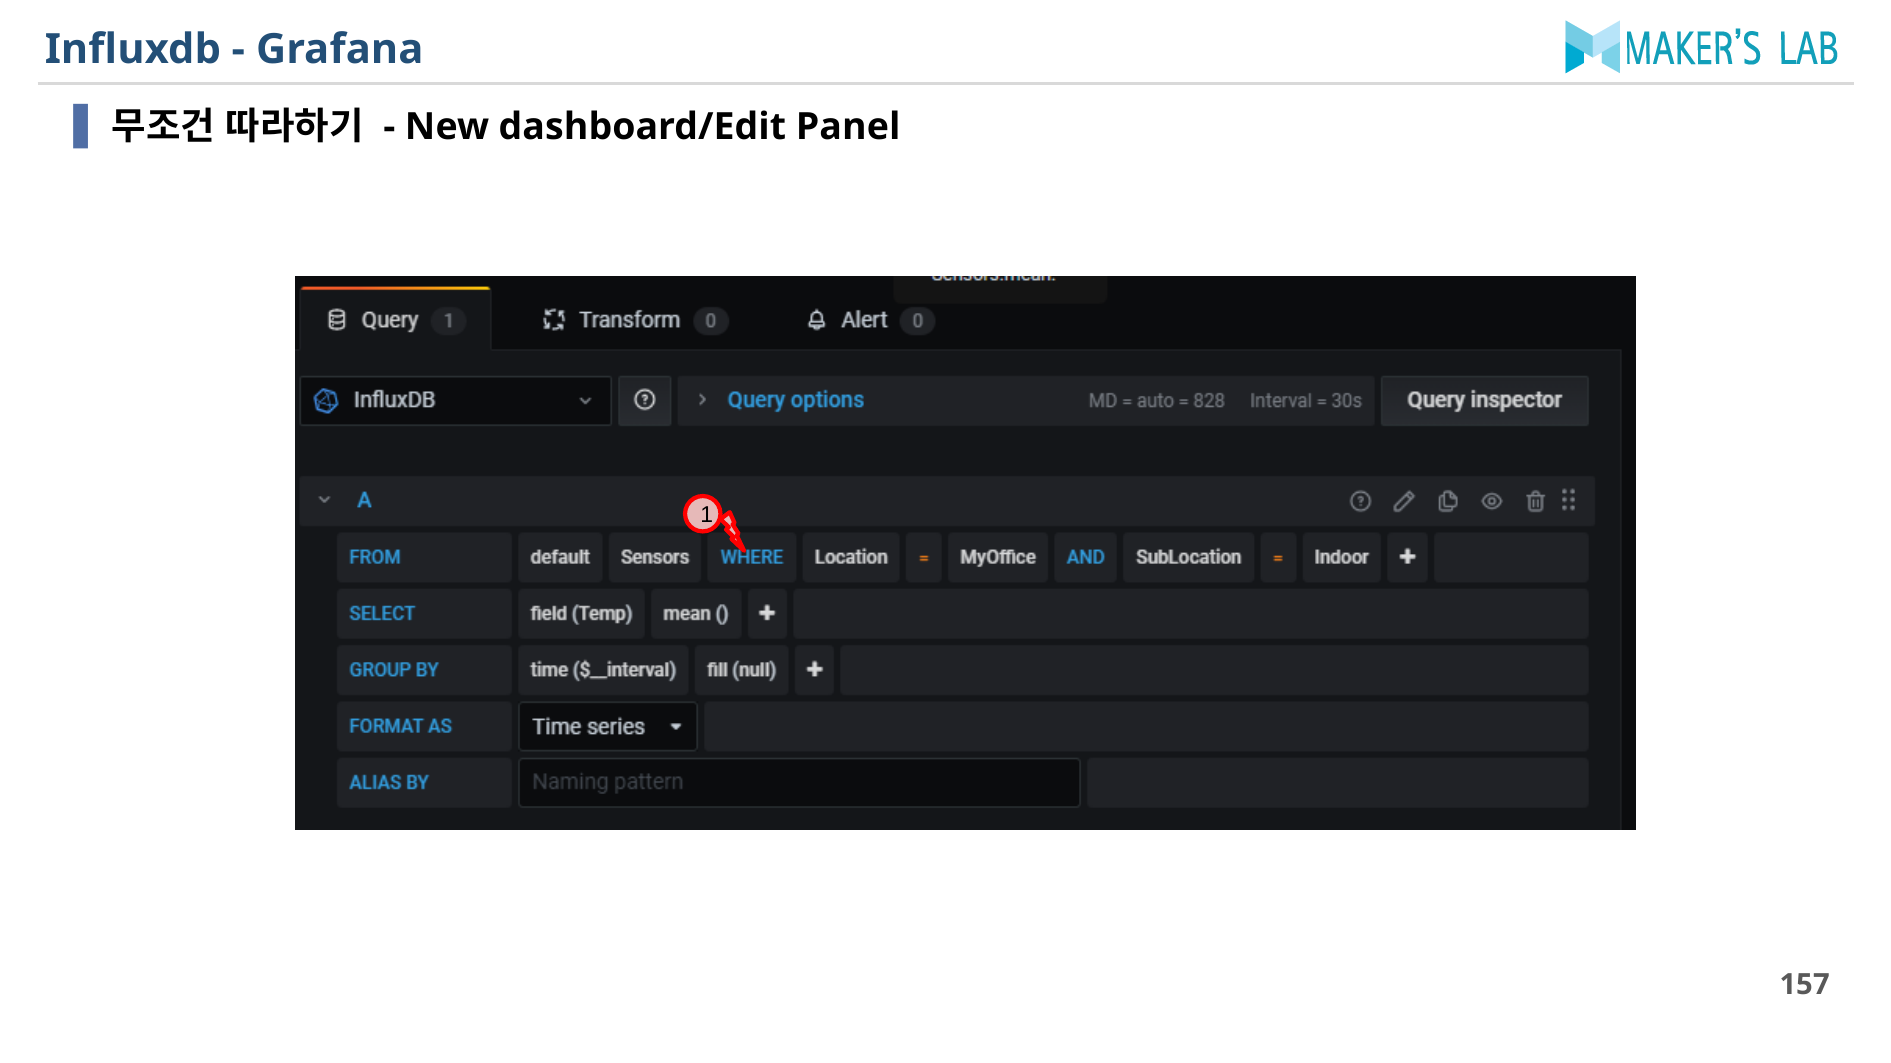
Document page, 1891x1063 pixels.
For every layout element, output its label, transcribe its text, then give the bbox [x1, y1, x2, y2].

picture [1557, 10, 1845, 79]
title Influxdb - Grafana [29, 13, 1809, 80]
list 무조건 따라하기 - New dashboard/Edit Panel [43, 94, 1855, 382]
picture [295, 276, 1637, 831]
slide_number 157 [1703, 956, 1845, 1014]
